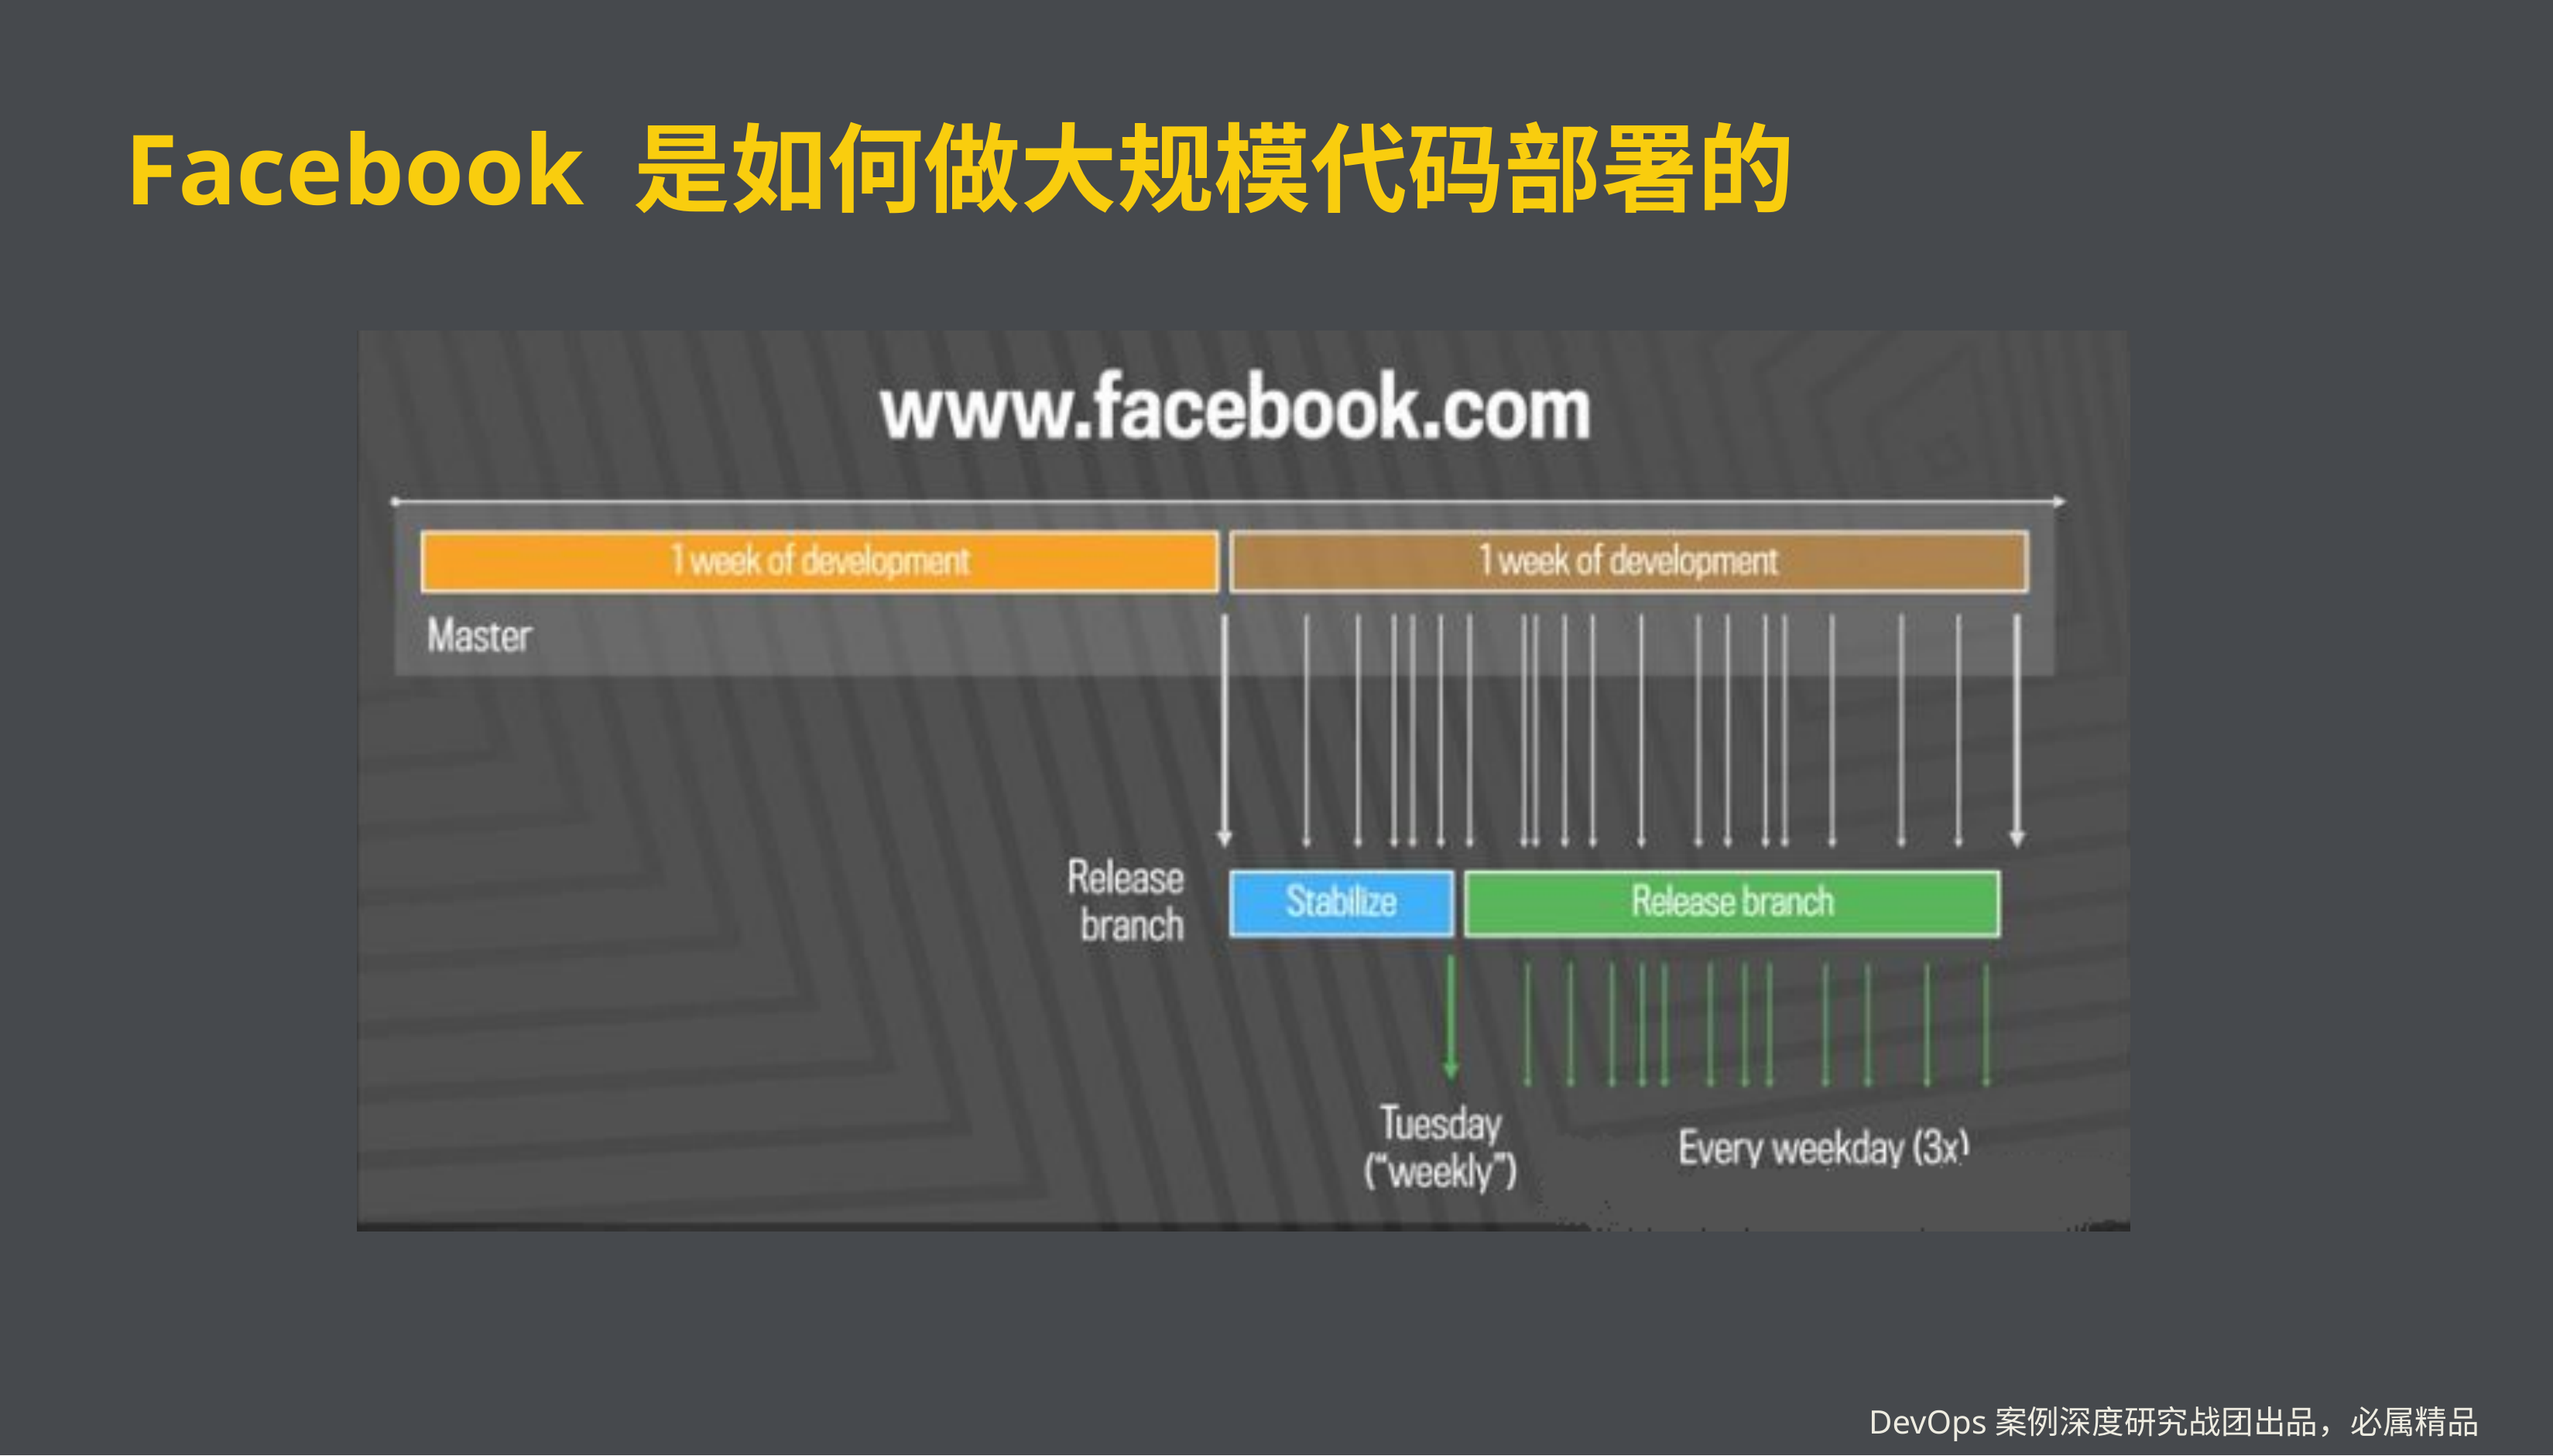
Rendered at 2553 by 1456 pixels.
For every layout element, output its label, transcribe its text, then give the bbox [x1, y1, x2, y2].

title Facebook 是如何做大规模代码部署的 [125, 108, 2423, 352]
picture [357, 331, 2130, 1232]
